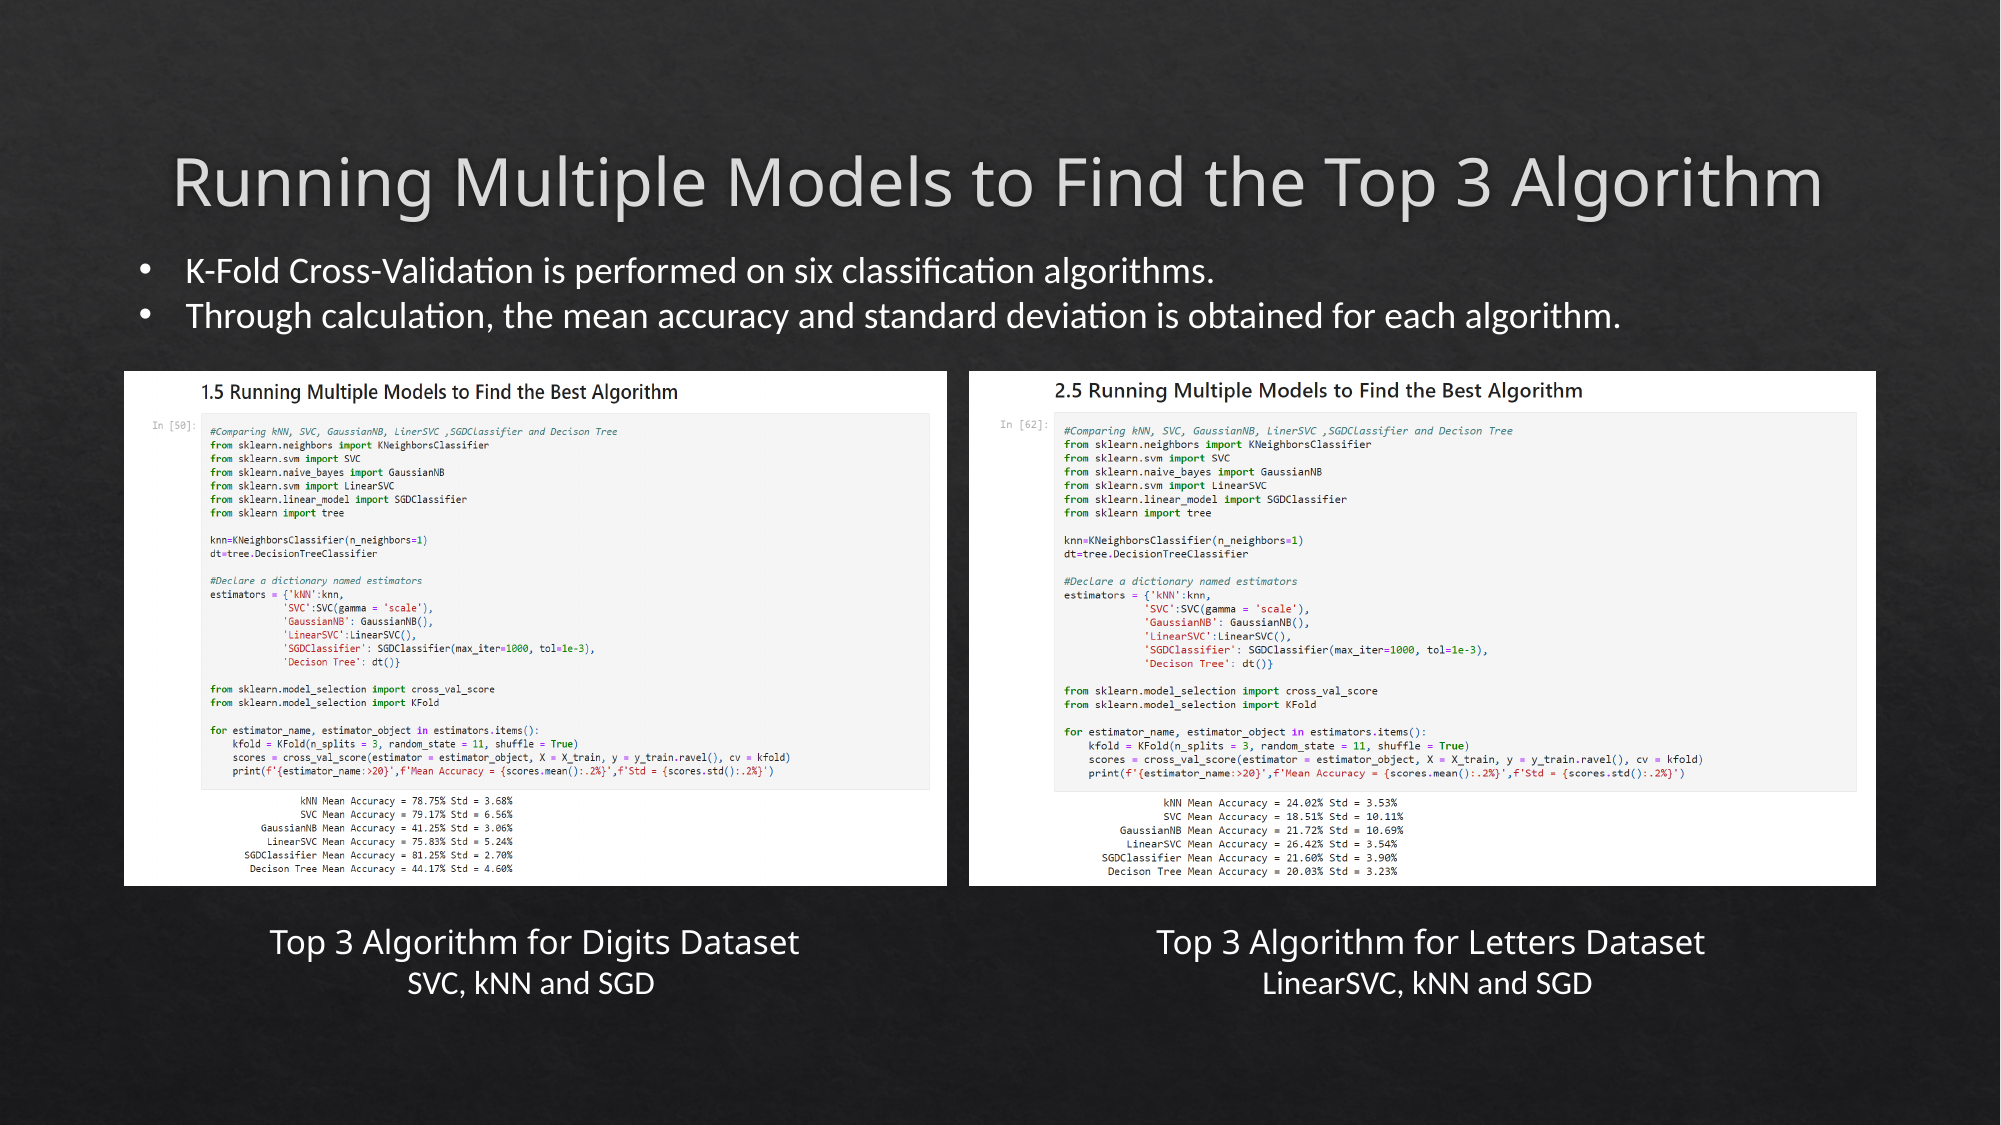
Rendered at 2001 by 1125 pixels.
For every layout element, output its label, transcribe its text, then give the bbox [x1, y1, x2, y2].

picture [968, 371, 1877, 886]
title Running Multiple Models to Find the Top 3 Algorithm [149, 99, 1849, 238]
picture [123, 371, 947, 886]
text_box Top 3 Algorithm for Digits Dataset SVC, kNN and SGD [254, 913, 816, 1009]
text_box K-Fold Cross-Validation is performed on six classification algorithms. Through calculation, the mean accuracy and standard deviation is obtained for each algorithm. [124, 238, 1876, 389]
text_box Top 3 Algorithm for Letters Dataset LinearSVC, kNN and SGD [1141, 913, 1722, 1009]
